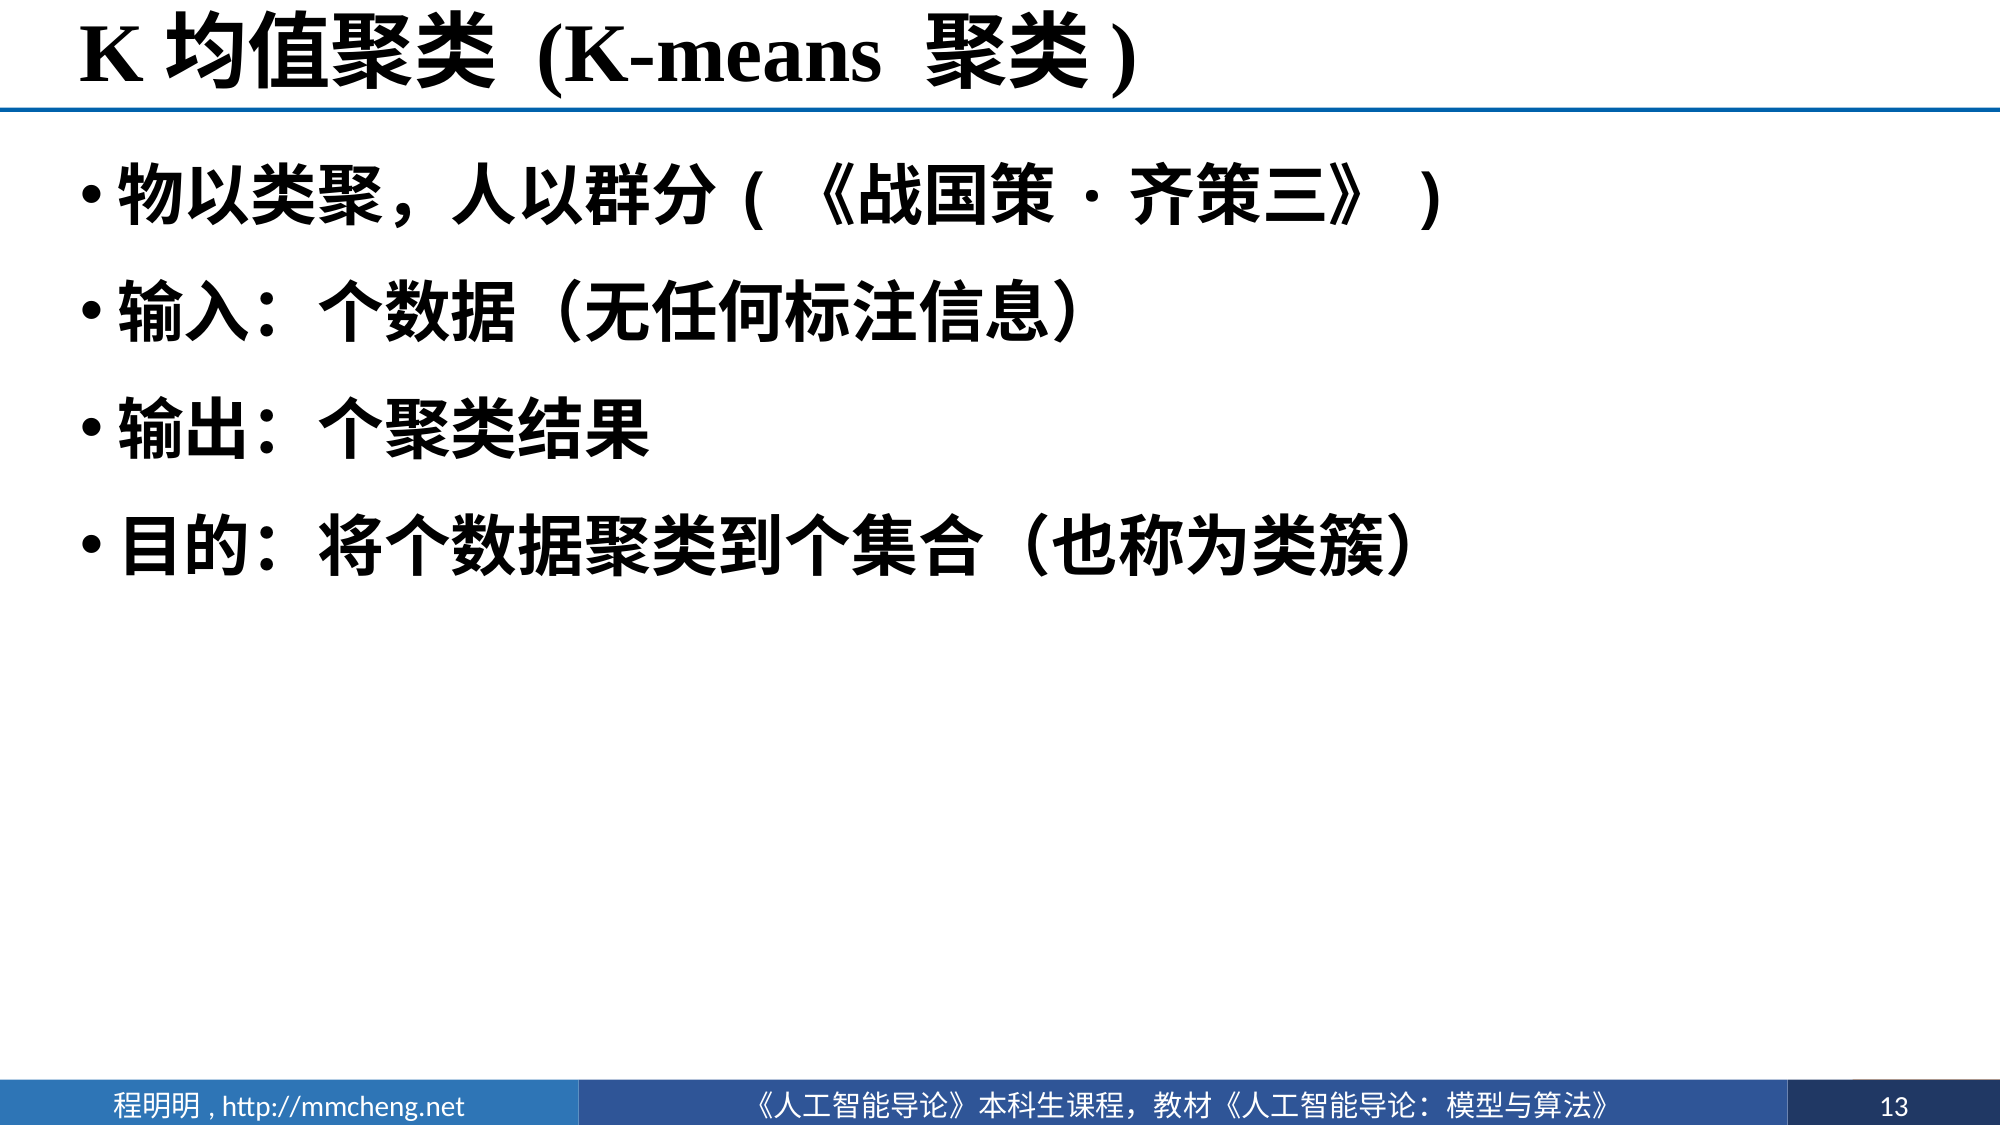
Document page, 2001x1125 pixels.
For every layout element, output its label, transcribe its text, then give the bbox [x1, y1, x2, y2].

title K均值聚类 (K-means 聚类) [64, 0, 2000, 110]
